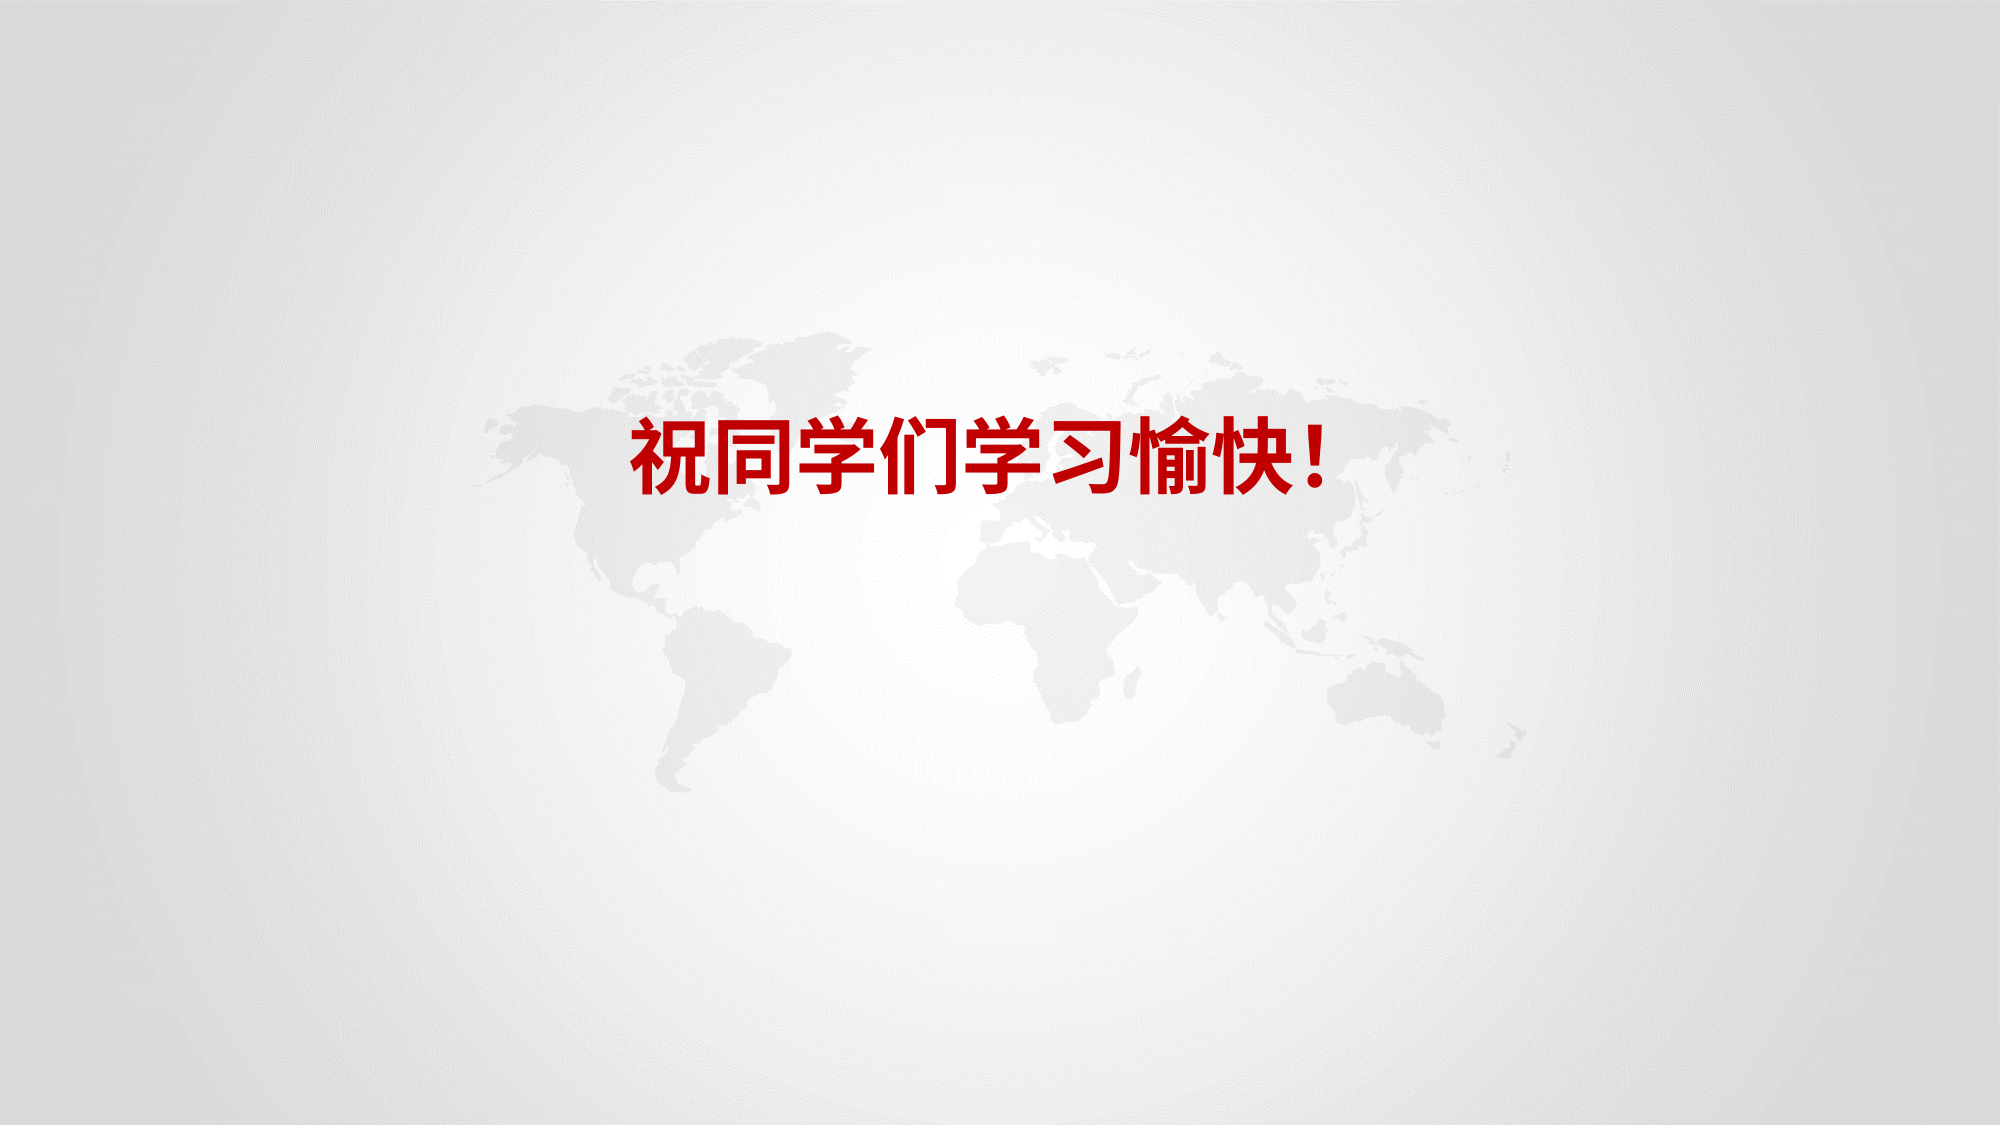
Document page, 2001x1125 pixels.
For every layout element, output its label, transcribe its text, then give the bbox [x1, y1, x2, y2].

text_box 祝同学们学习愉快！ [614, 397, 1445, 512]
picture [0, 0, 2000, 1125]
